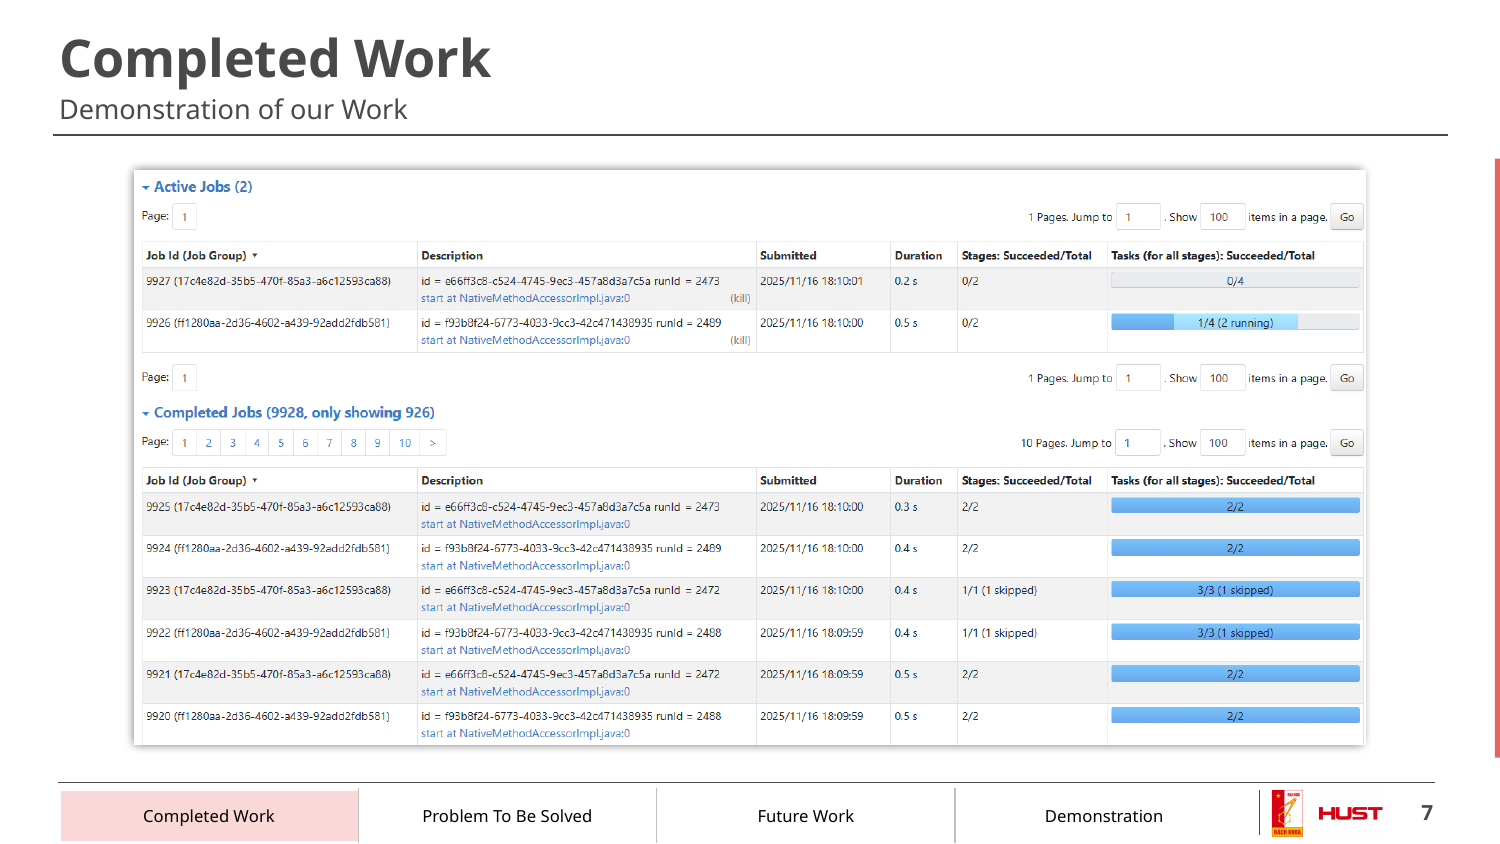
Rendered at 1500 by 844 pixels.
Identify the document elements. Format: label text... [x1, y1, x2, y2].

title Demonstration of our Work [44, 77, 1442, 127]
picture [134, 170, 1366, 745]
picture [1267, 785, 1386, 839]
